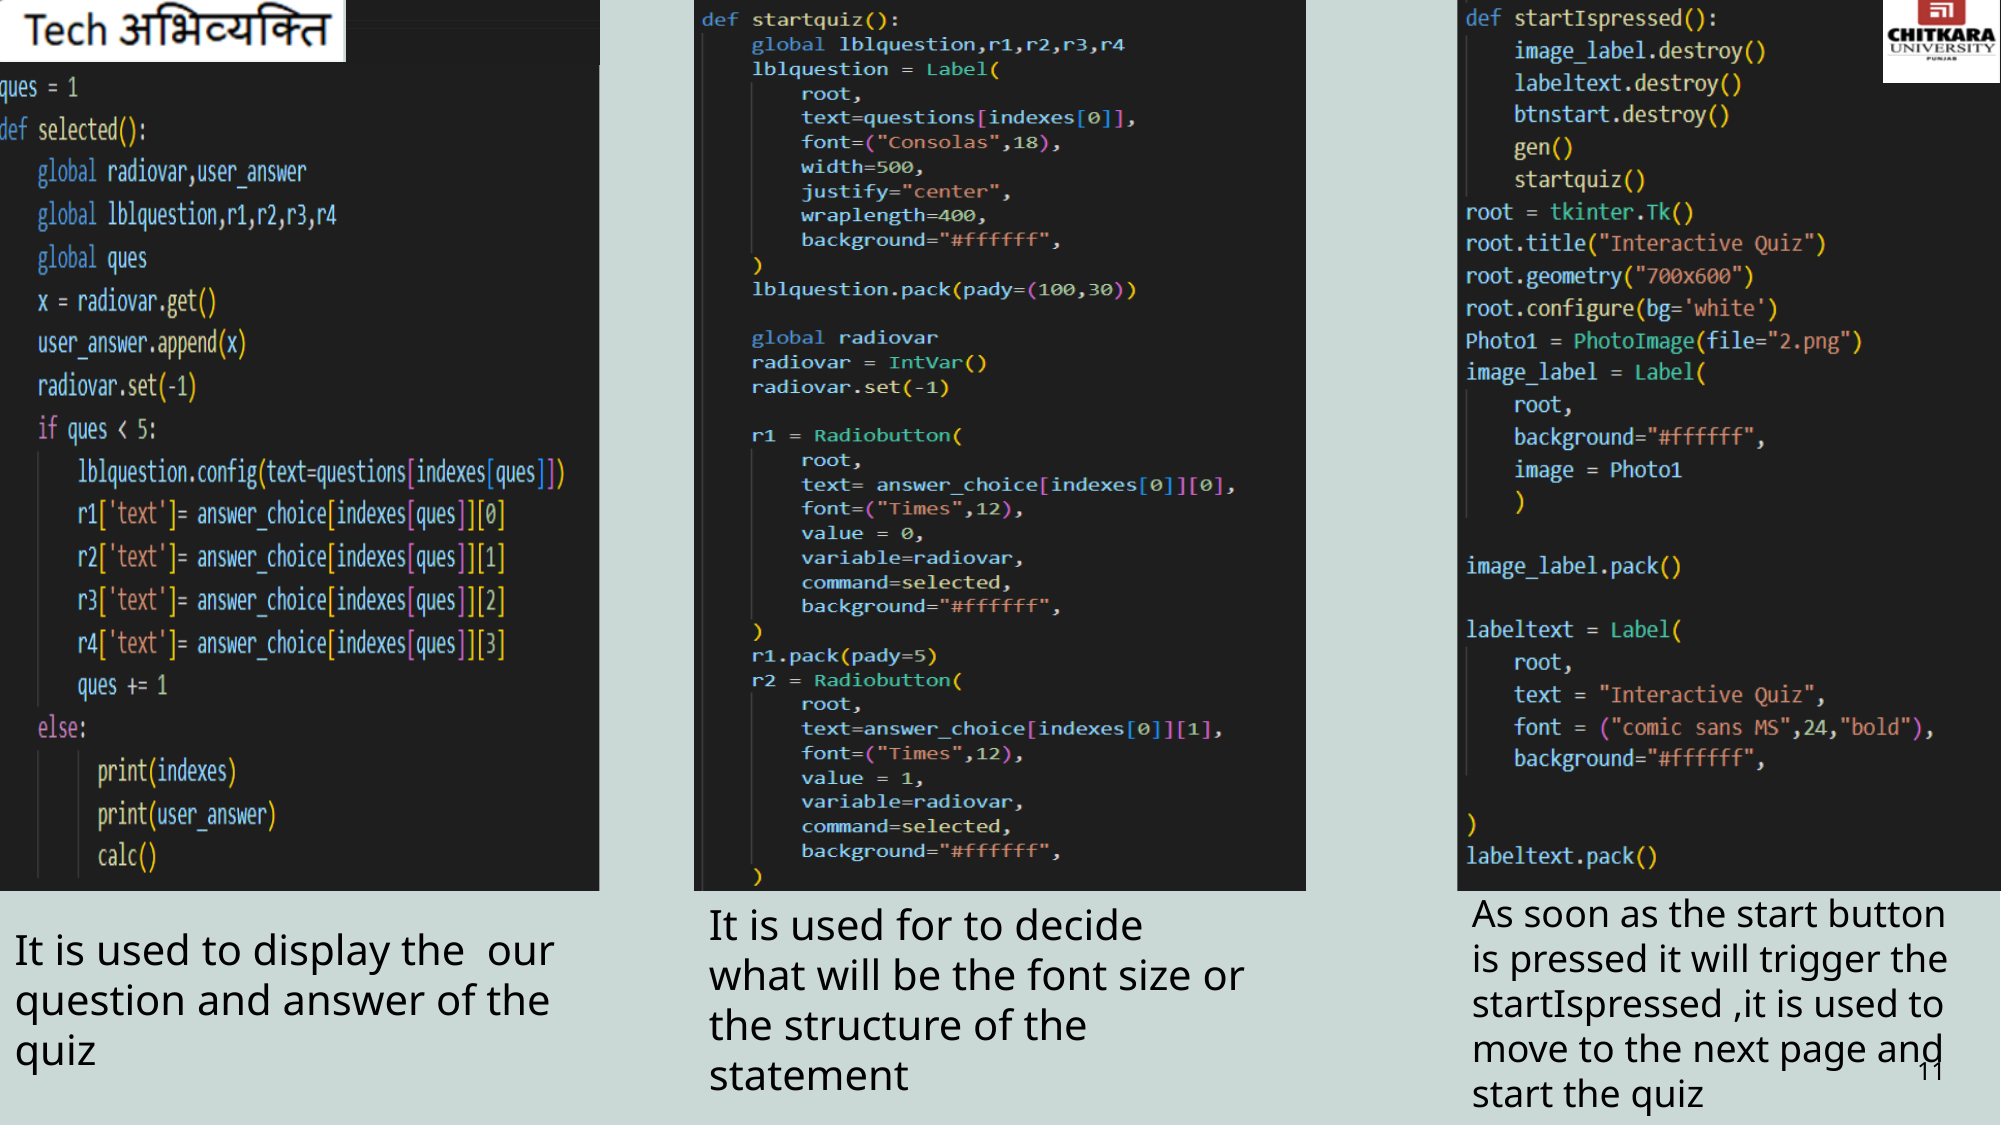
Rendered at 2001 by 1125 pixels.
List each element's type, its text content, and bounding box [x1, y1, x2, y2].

text_box It is used to display the our question and answer of the quiz [0, 916, 600, 1082]
text_box It is used for to decide what will be the font size or the structure of the statement [694, 891, 1266, 1106]
text_box As soon as the start button is pressed it will trigger the startIspressed ,it is used to move to the next page and start the quiz [1457, 891, 1986, 1123]
picture [693, 0, 1306, 891]
picture [1457, 0, 2001, 891]
picture [0, 0, 600, 891]
